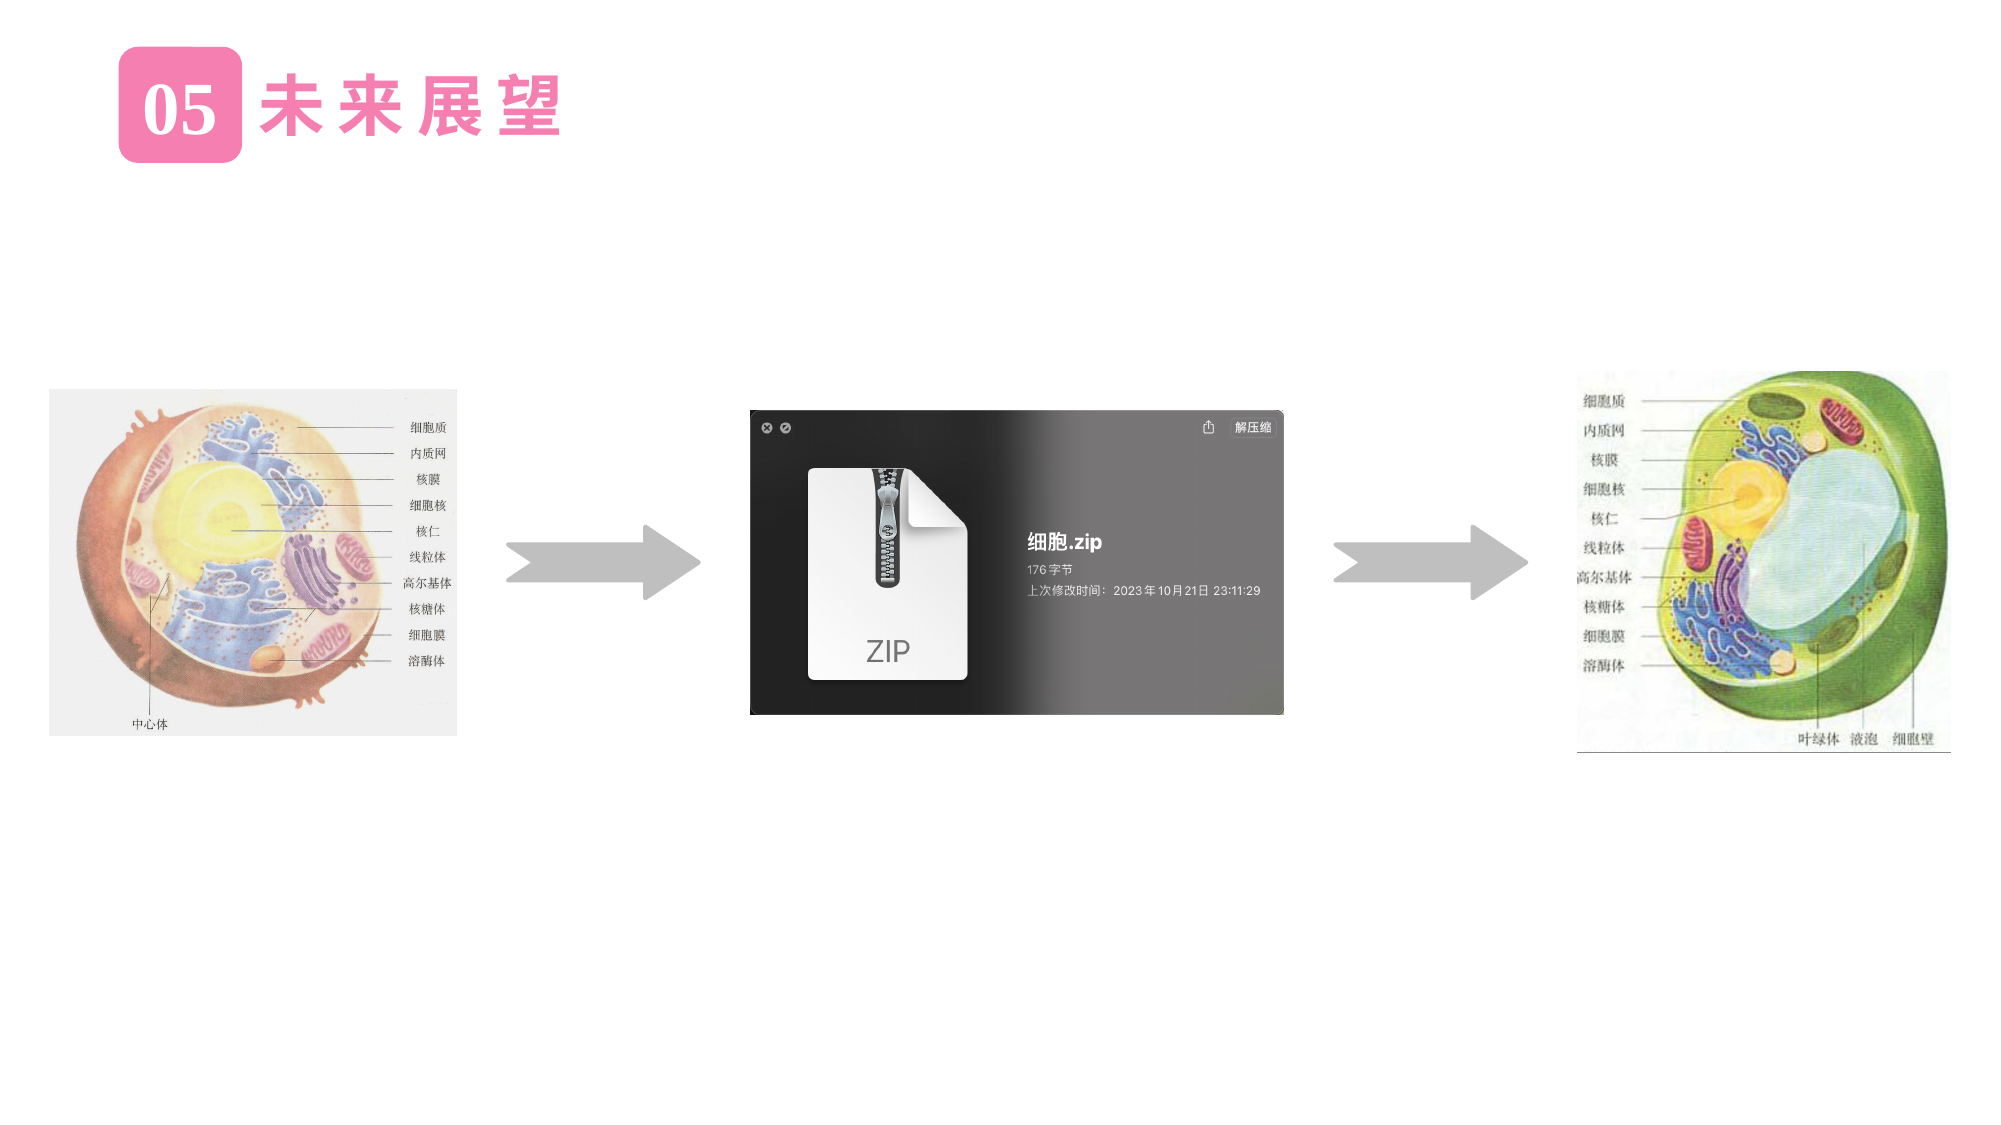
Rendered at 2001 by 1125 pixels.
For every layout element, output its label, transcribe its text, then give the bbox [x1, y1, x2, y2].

text_box 未来展望 [244, 56, 901, 151]
text_box 05 [118, 46, 243, 163]
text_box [49, 371, 1951, 754]
